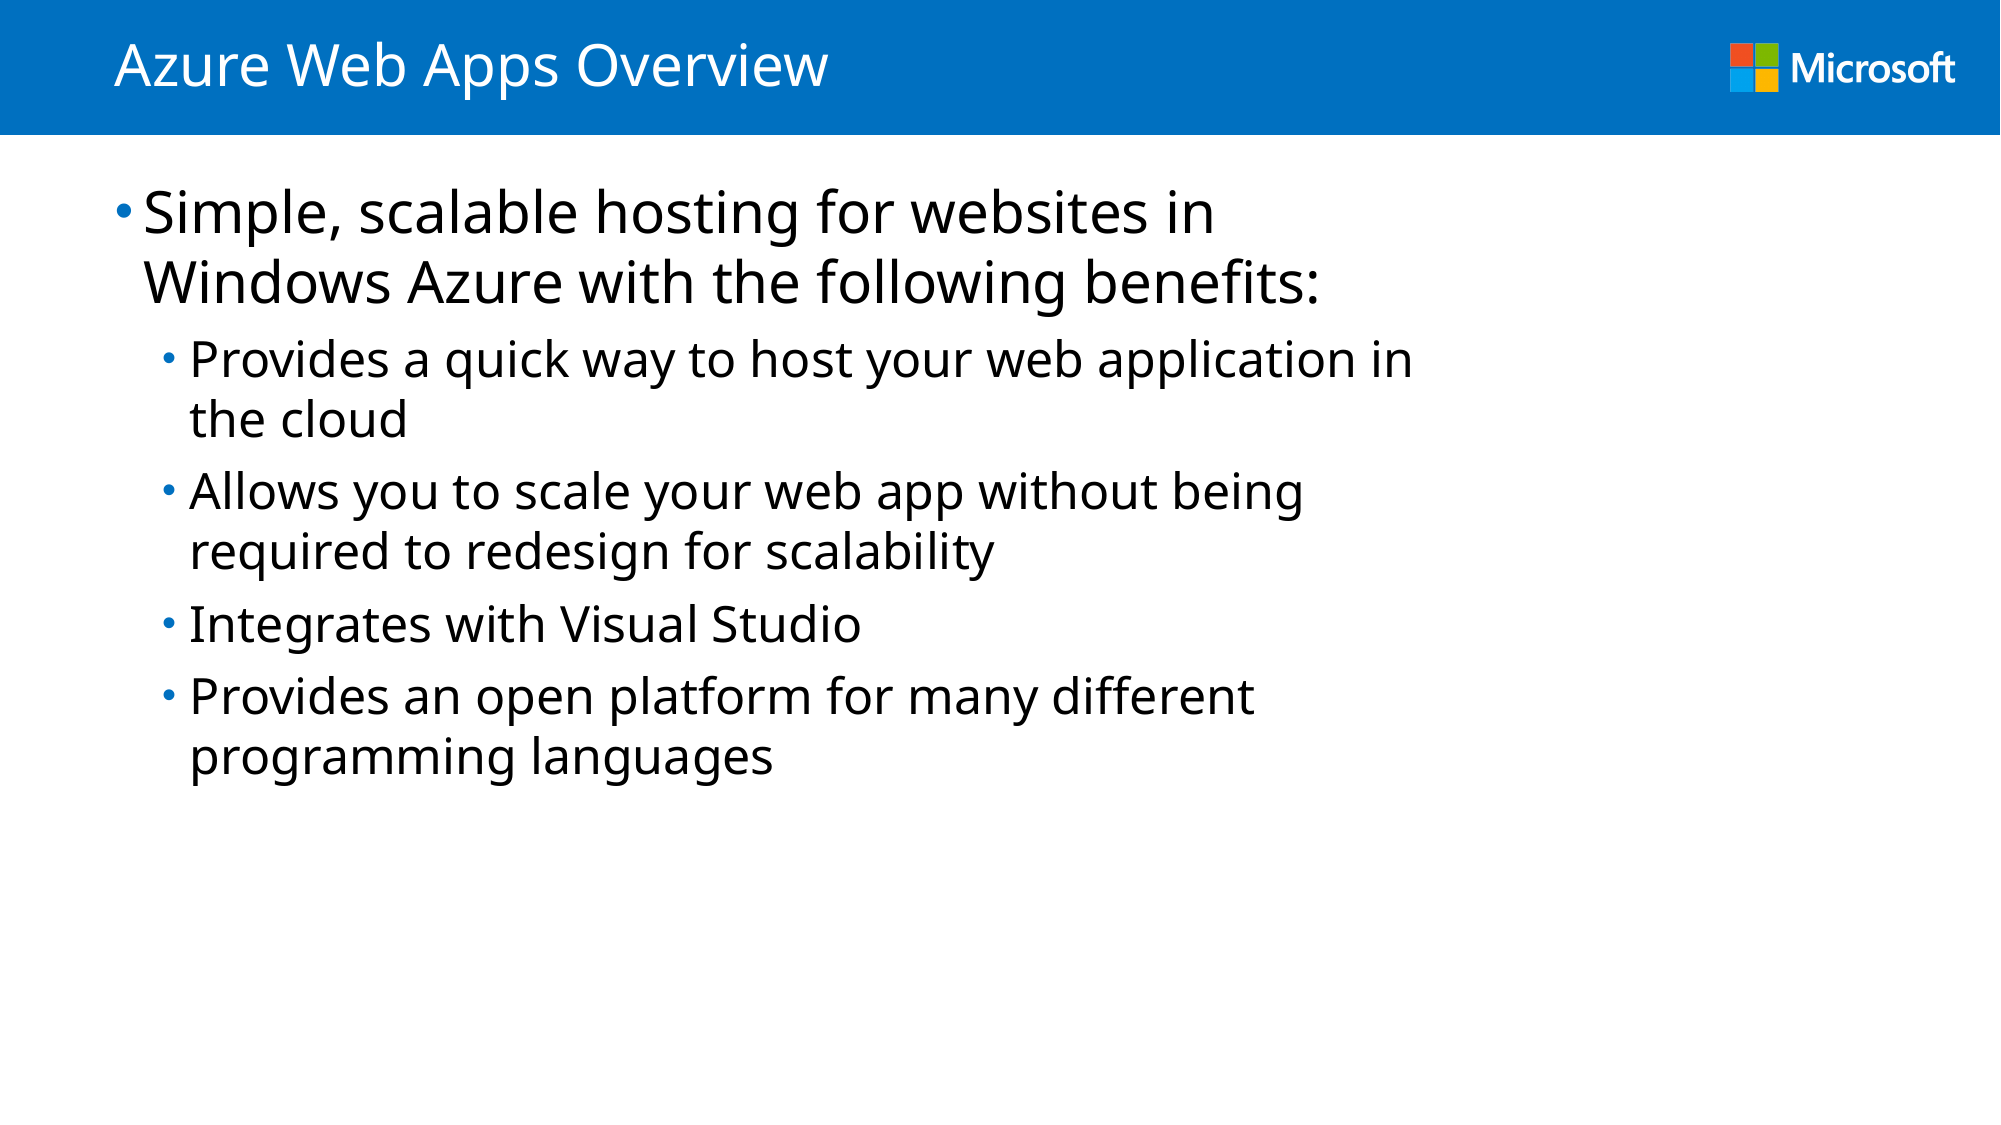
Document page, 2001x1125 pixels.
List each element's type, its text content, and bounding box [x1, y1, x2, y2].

picture [1900, 14, 1986, 121]
text_box Simple, scalable hosting for websites in Windows Azure with the following benefits: Provides a quick way to host your web application in the cloud Allows you to scale your web app without being required to redesign for scalability Integrates with Visual Studio Provides an open platform for many different programming languages [99, 167, 1432, 1012]
title Azure Web Apps Overview [99, 0, 1900, 135]
